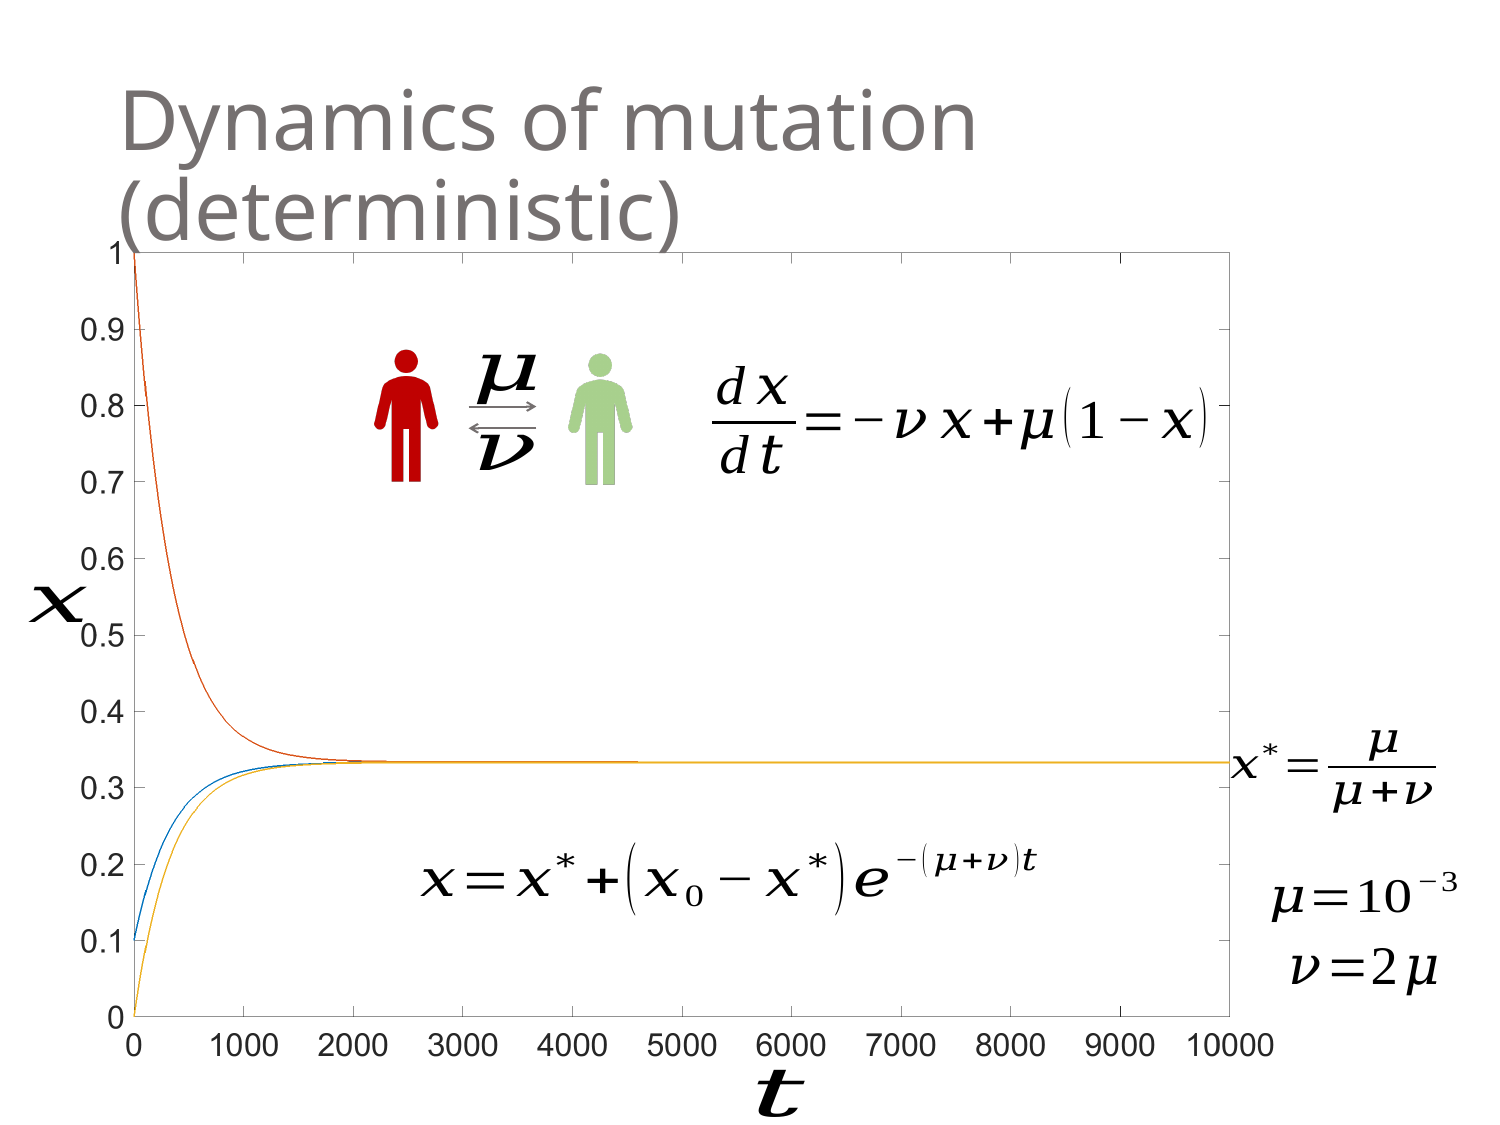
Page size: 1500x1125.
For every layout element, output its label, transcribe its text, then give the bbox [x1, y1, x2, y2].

title Dynamics of mutation (deterministic) [103, 59, 1397, 278]
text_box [336, 330, 670, 489]
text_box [0, 182, 1364, 1125]
